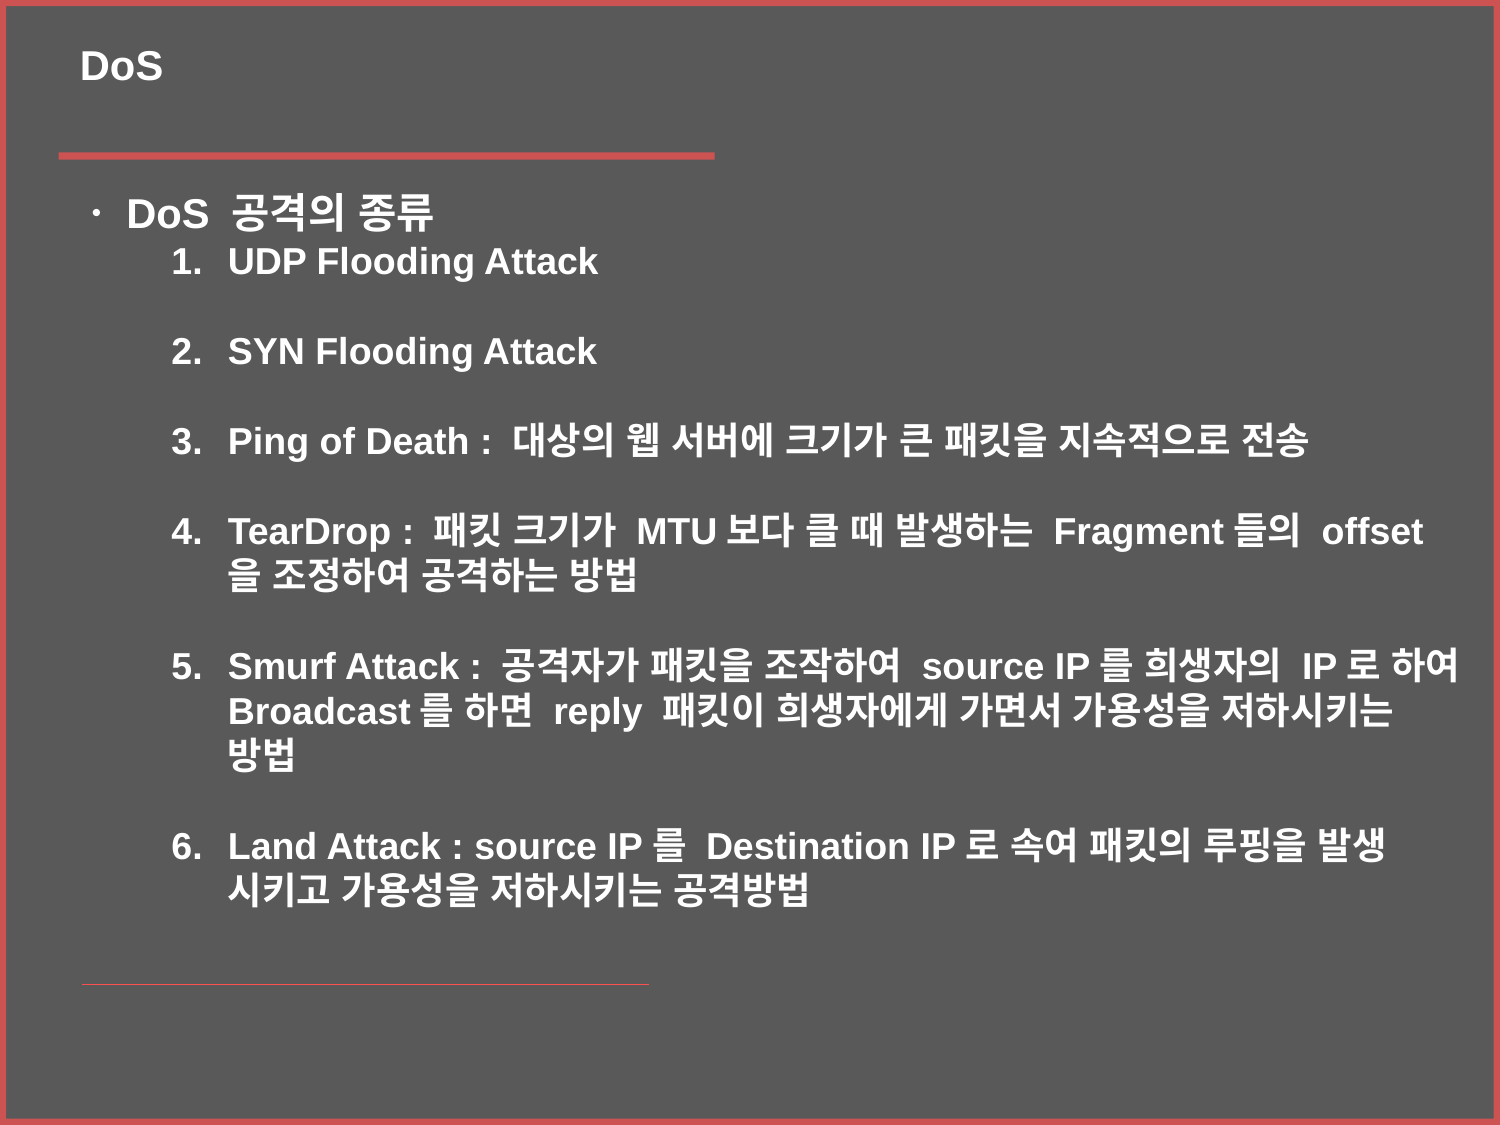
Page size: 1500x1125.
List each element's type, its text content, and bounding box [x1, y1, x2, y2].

text_box [0, 0, 1500, 1125]
text_box ㆍDoS 공격의 종류 UDP Flooding Attack SYN Flooding Attack Ping of Death : 대상의 웹 서버에 크기가 큰 패킷을 지속적으로 전송 TearDrop : 패킷 크기가 MTU보다 클 때 발생하는 Fragment들의 offset을 조정하여 공격하는 방법 Smurf Attack : 공격자가 패킷을 조작하여 source IP를 희생자의 IP로 하여 Broadcast를 하면 reply 패킷이 희생자에게 가면서 가용성을 저하시키는 방법 Land Attack : source IP를 Destination IP로 속여 패킷의 루핑을 발생 시키고 가용성을 저하시키는 공격방법 [62, 179, 1480, 961]
text_box DoS [64, 30, 1061, 95]
text_box [58, 152, 715, 160]
